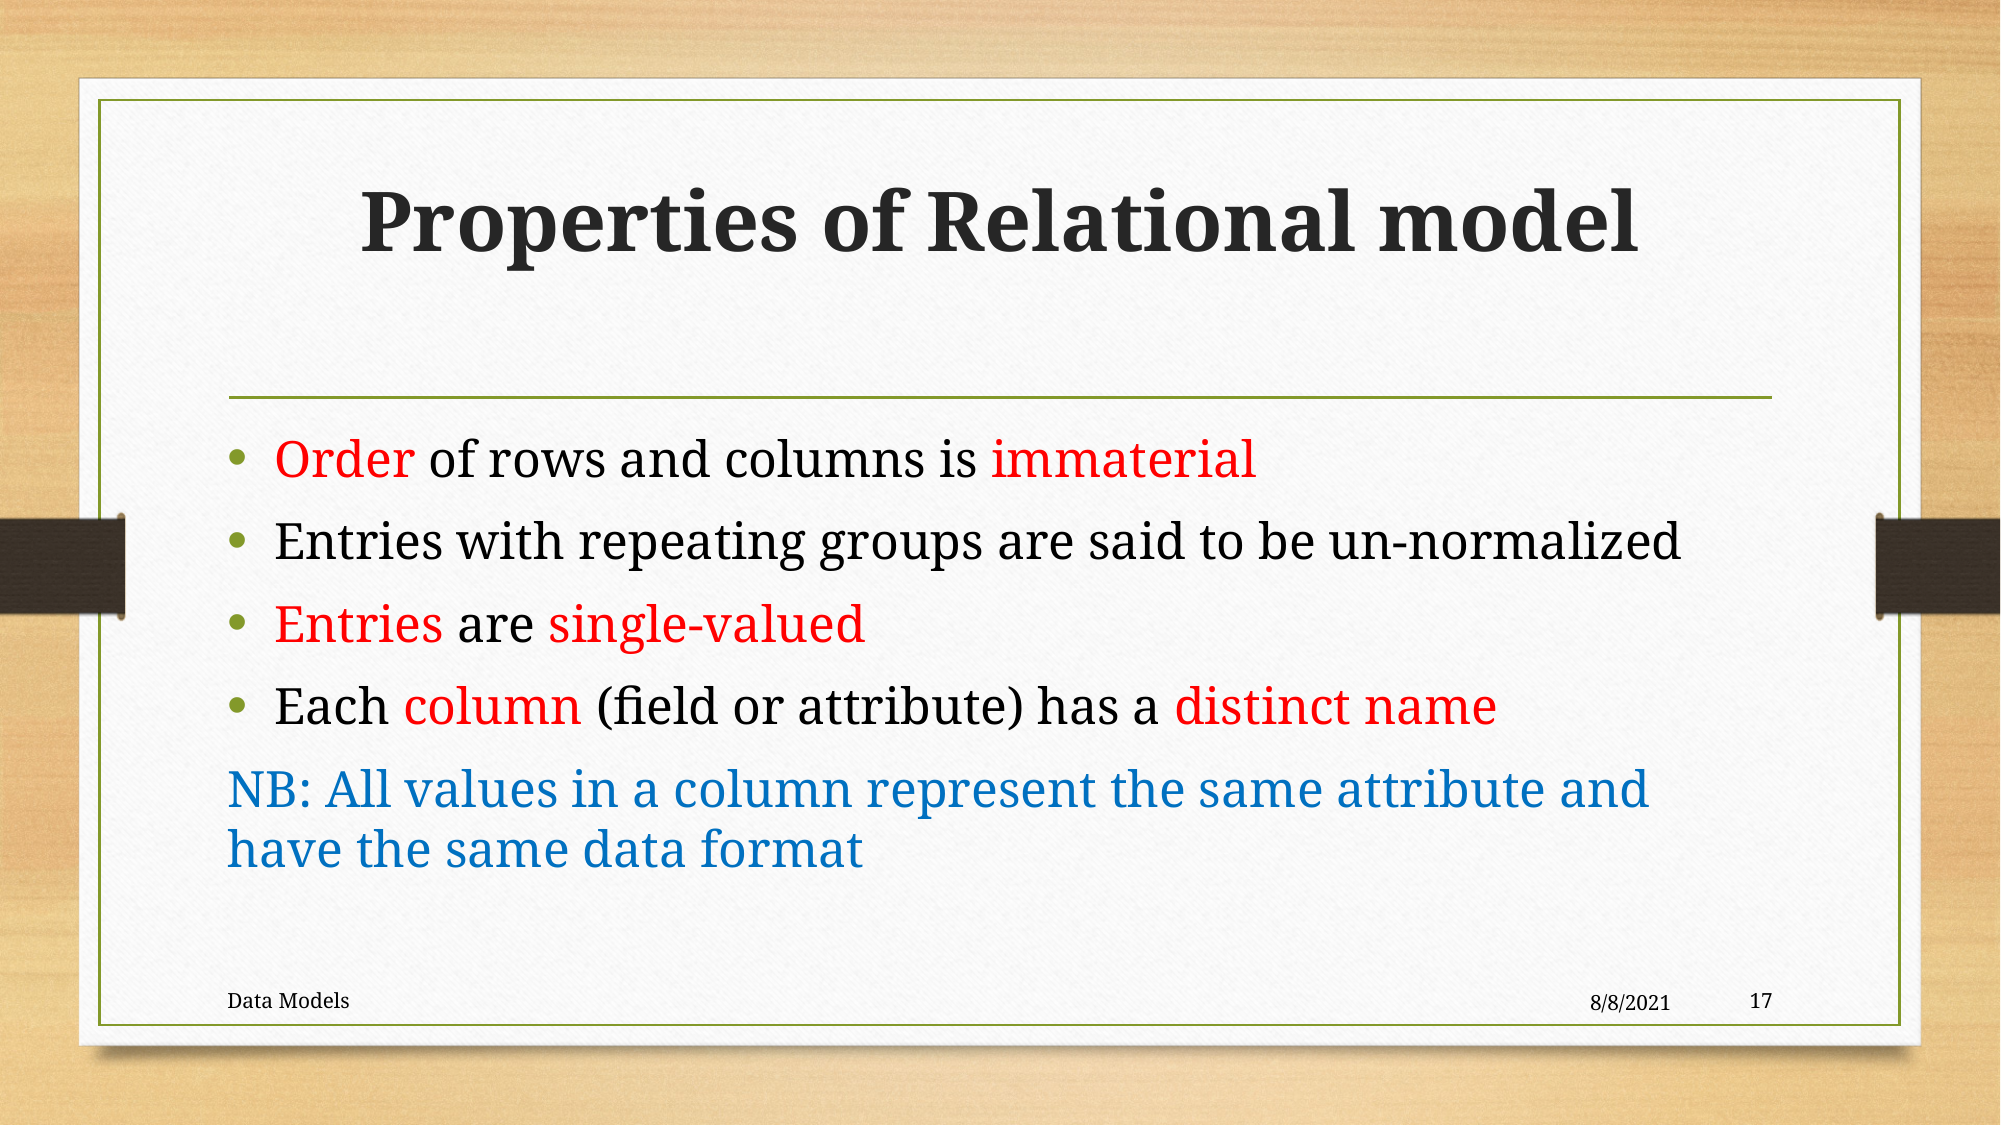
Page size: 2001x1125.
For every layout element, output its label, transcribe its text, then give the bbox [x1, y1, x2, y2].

slide_number 17 [1698, 979, 1788, 1025]
title Properties of Relational model [212, 161, 1788, 375]
list Order of rows and columns is immaterial Entries with repeating groups are said to be un-normalized Entries are single-valued Each column (field or attribute) has a distinct name NB: All values in a column represent the same attribute and have the same data format [212, 419, 1788, 964]
footer Data Models [212, 979, 1411, 1025]
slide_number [1423, 979, 1686, 1025]
picture [0, 0, 2001, 1125]
